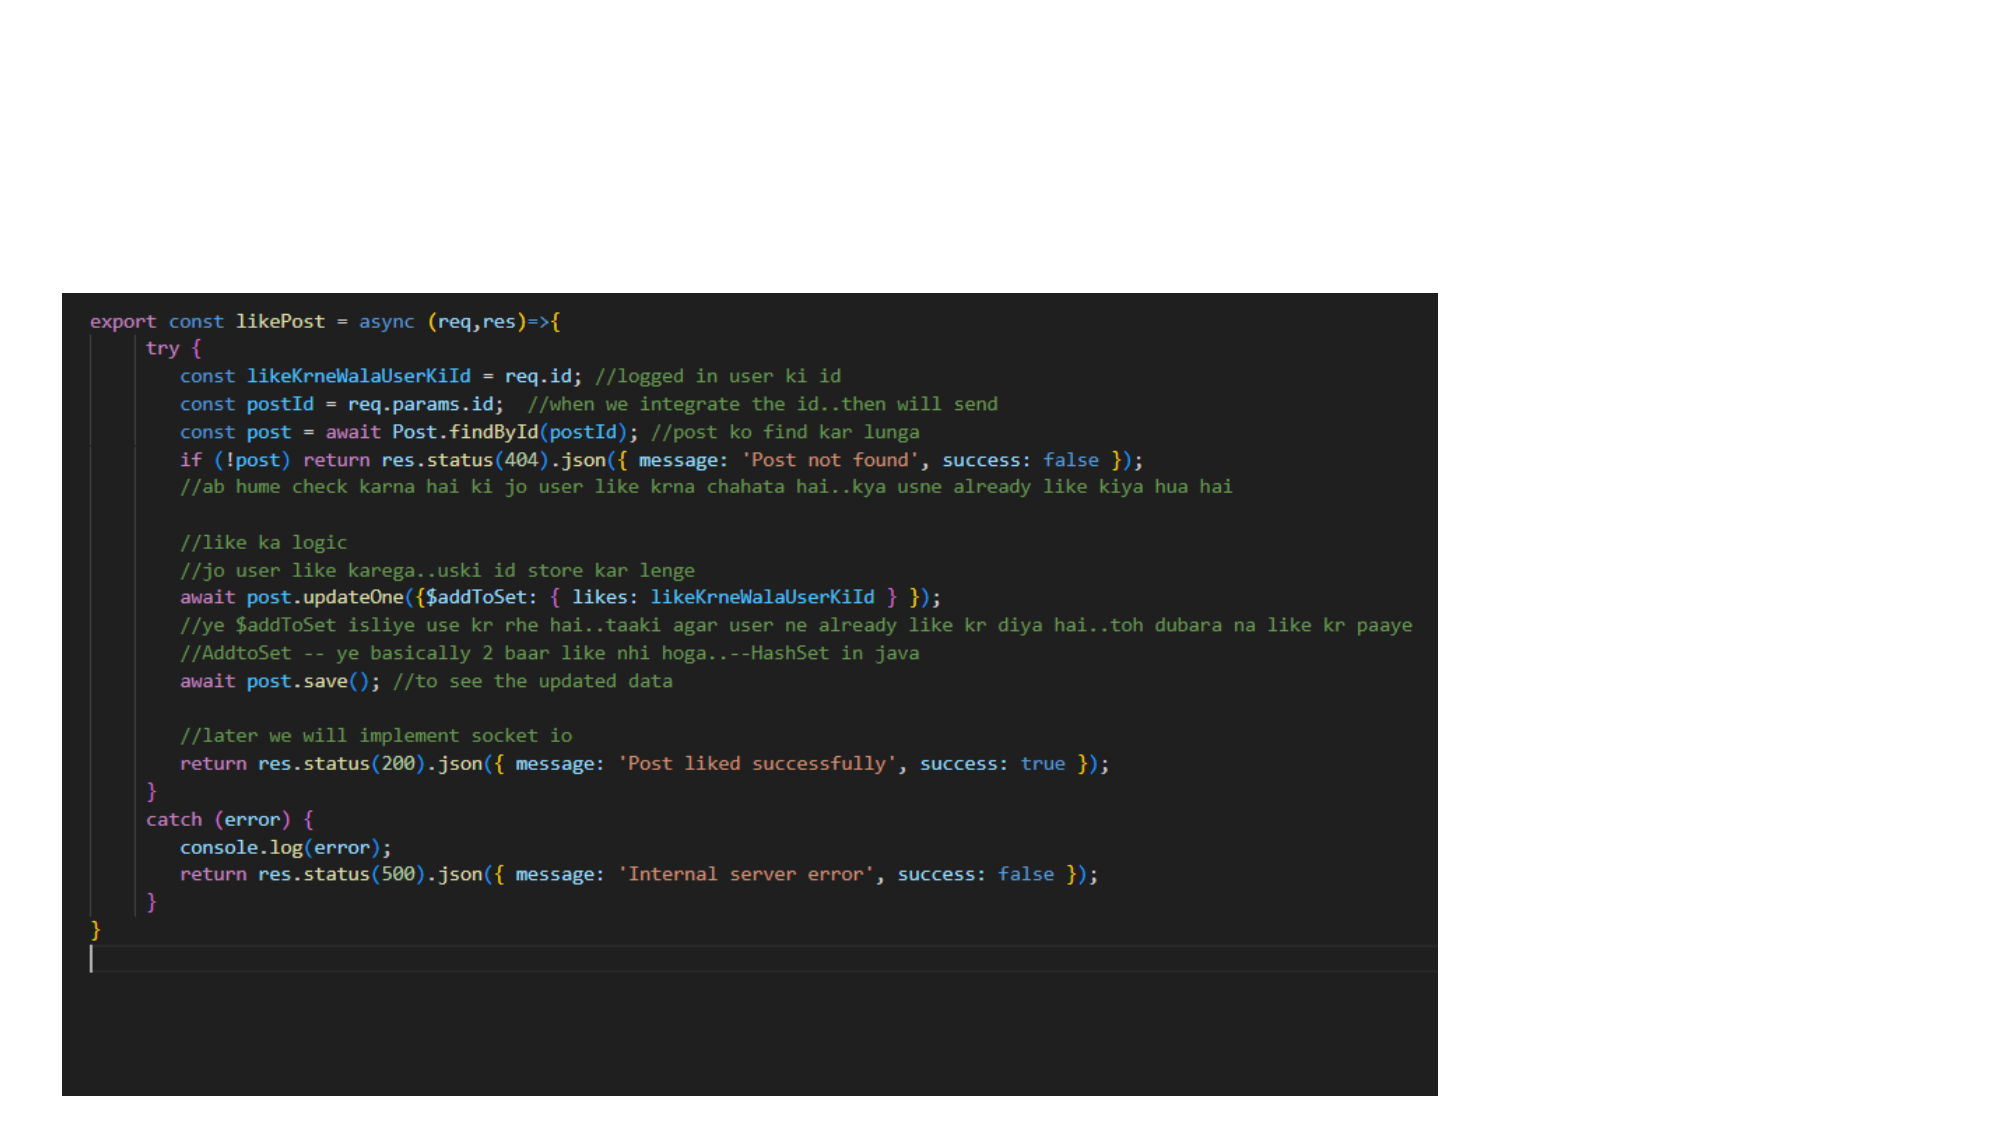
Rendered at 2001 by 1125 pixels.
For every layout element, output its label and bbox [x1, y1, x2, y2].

picture [62, 293, 1438, 1096]
